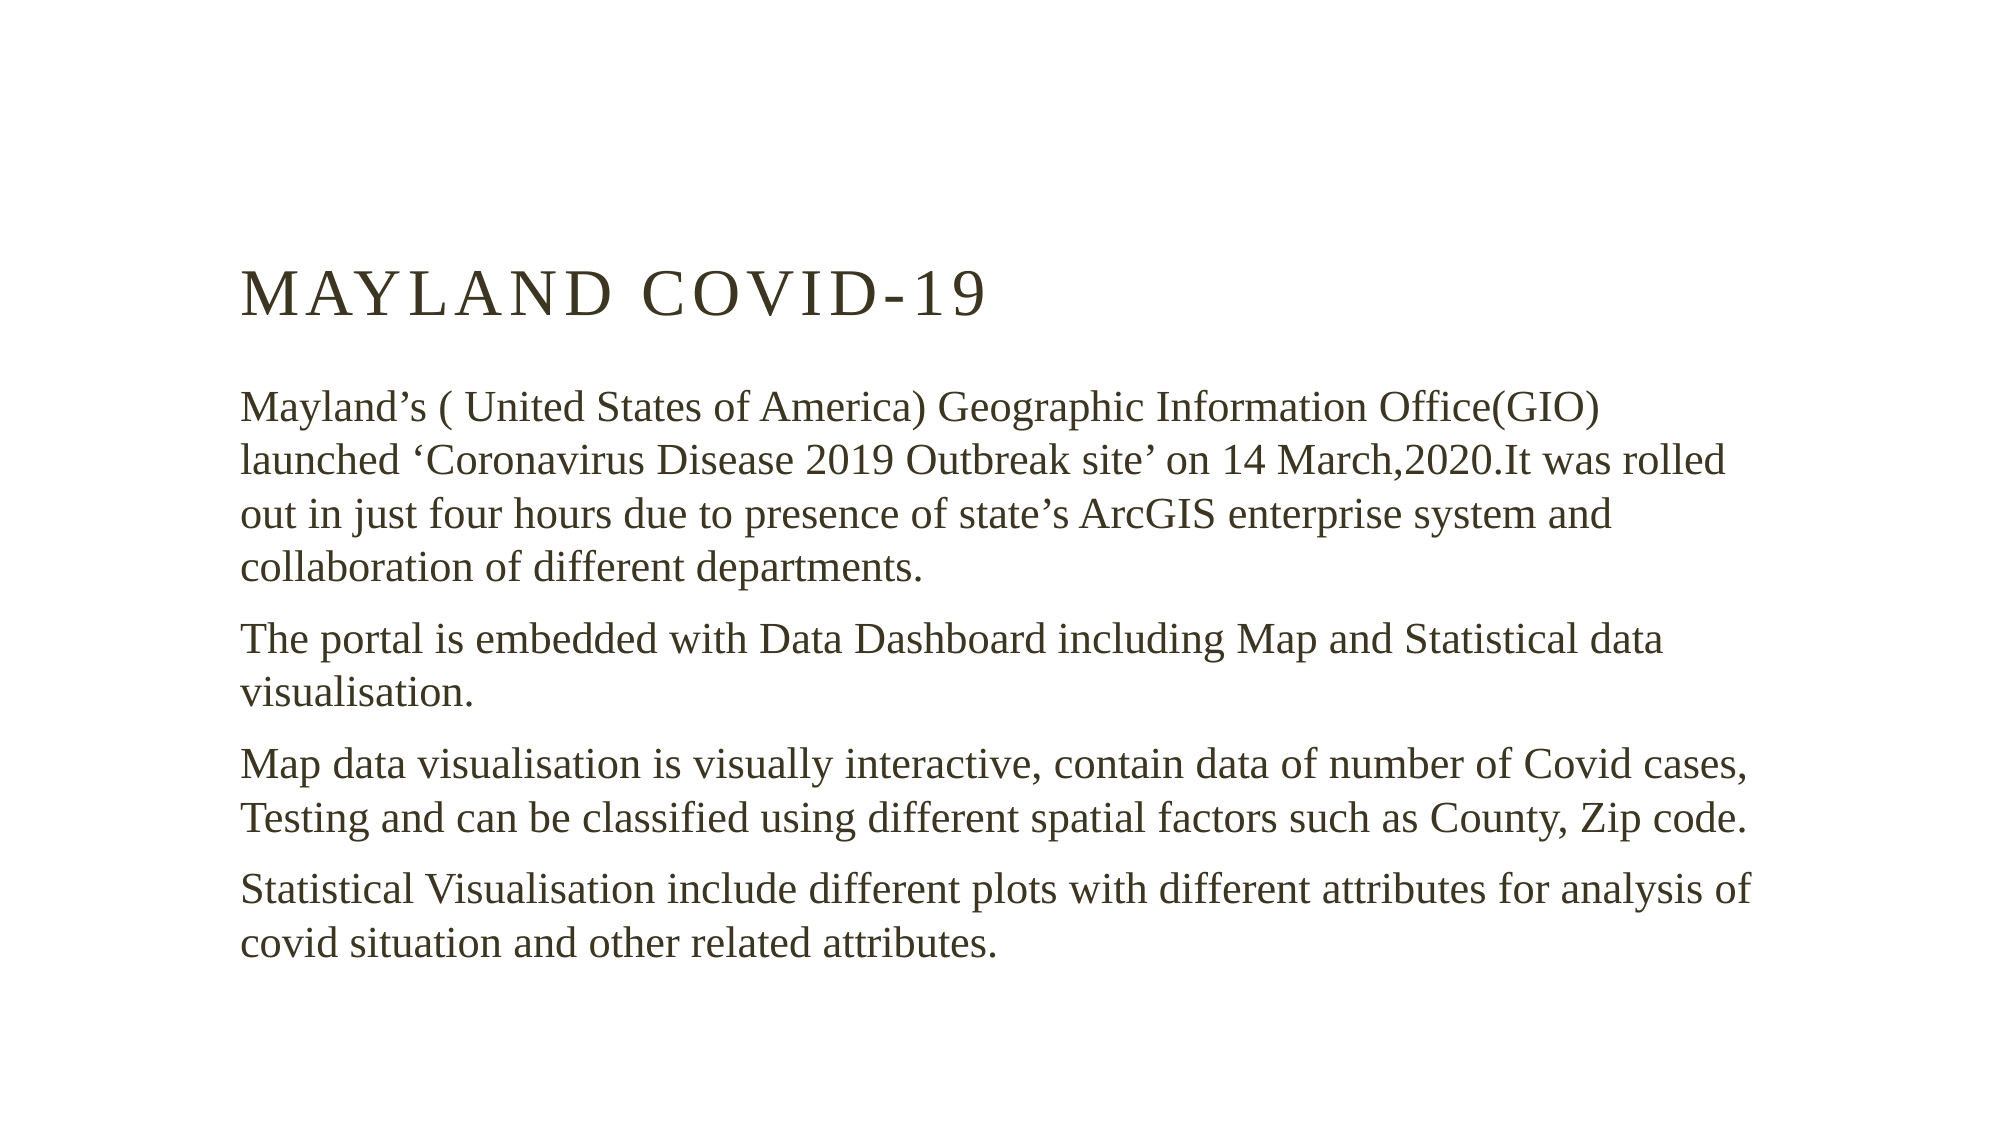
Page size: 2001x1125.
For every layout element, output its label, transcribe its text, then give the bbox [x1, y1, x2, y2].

title MAYLAND COVID-19 [225, 112, 1782, 338]
list Mayland’s ( United States of America) Geographic Information Office(GIO) launched ‘Coronavirus Disease 2019 Outbreak site’ on 14 March,2020.It was rolled out in just four hours due to presence of state’s ArcGIS enterprise system and collaboration of different departments. The portal is embedded with Data Dashboard including Map and Statistical data visualisation. Map data visualisation is visually interactive, contain data of number of Covid cases, Testing and can be classified using different spatial factors such as County, Zip code. Statistical Visualisation include different plots with different attributes for analysis of covid situation and other related attributes. [225, 369, 1782, 1013]
